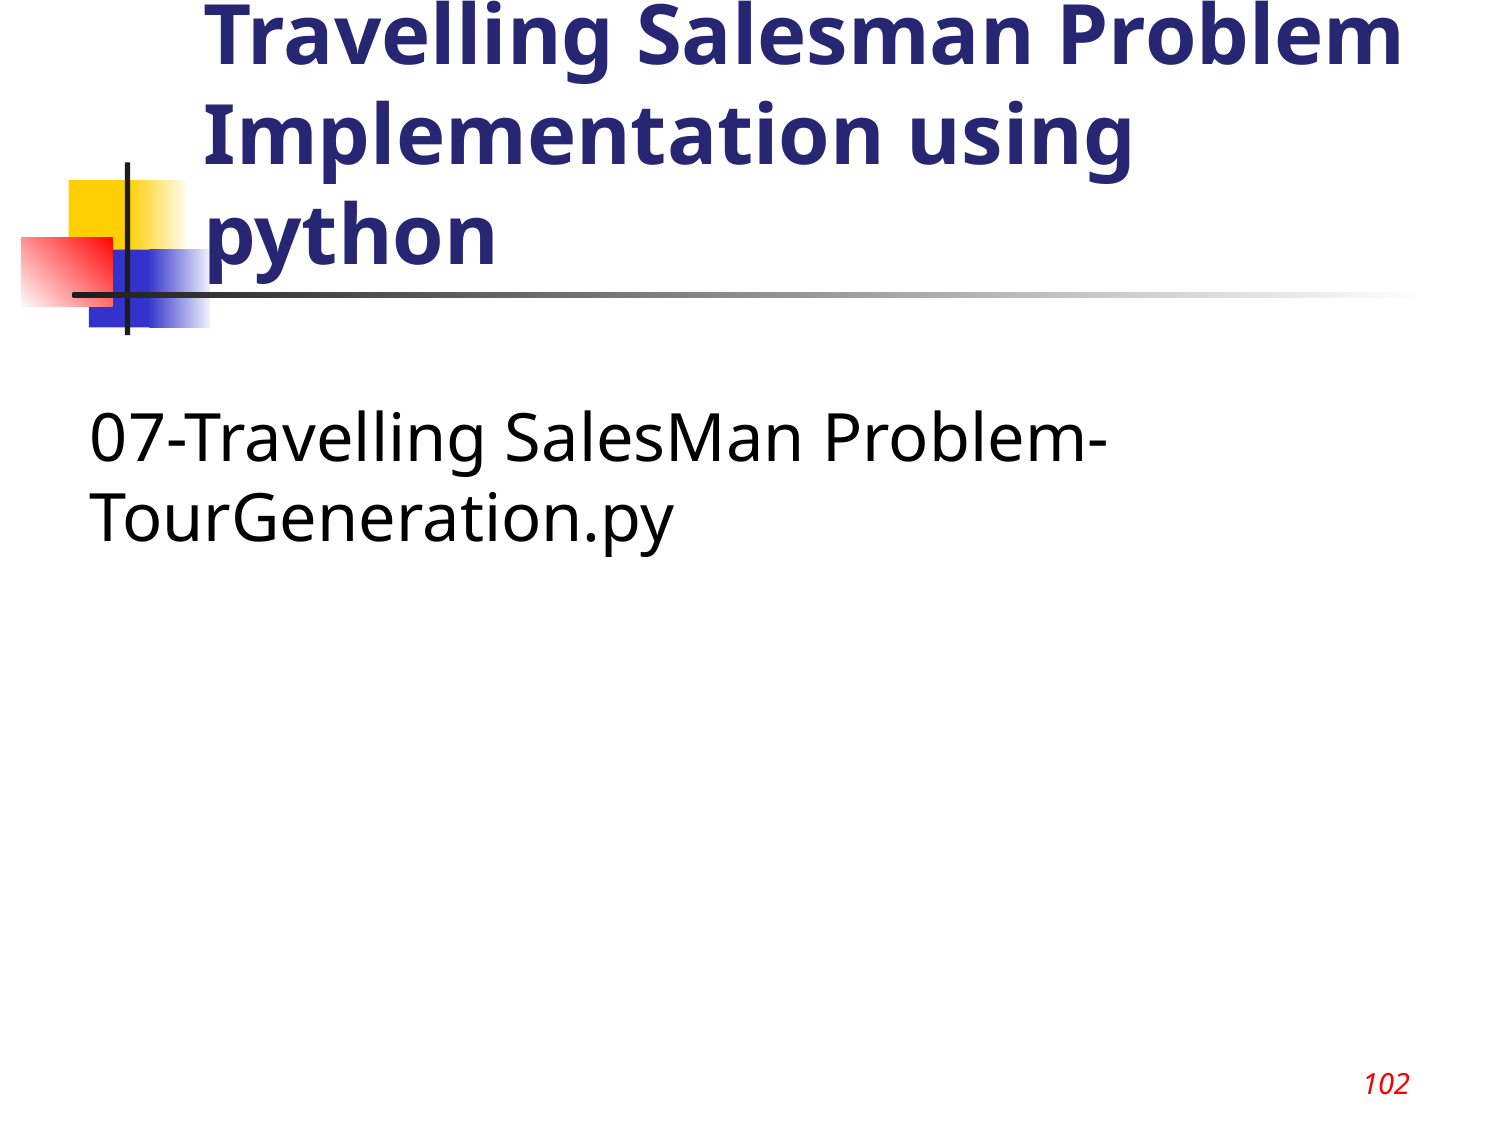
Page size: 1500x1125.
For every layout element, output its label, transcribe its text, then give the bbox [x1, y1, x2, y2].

slide_number 102 [1112, 1037, 1426, 1113]
title Travelling Salesman Problem Implementation using python [188, 101, 1468, 289]
text_box 07-Travelling SalesMan Problem-TourGeneration.py [74, 387, 1500, 563]
